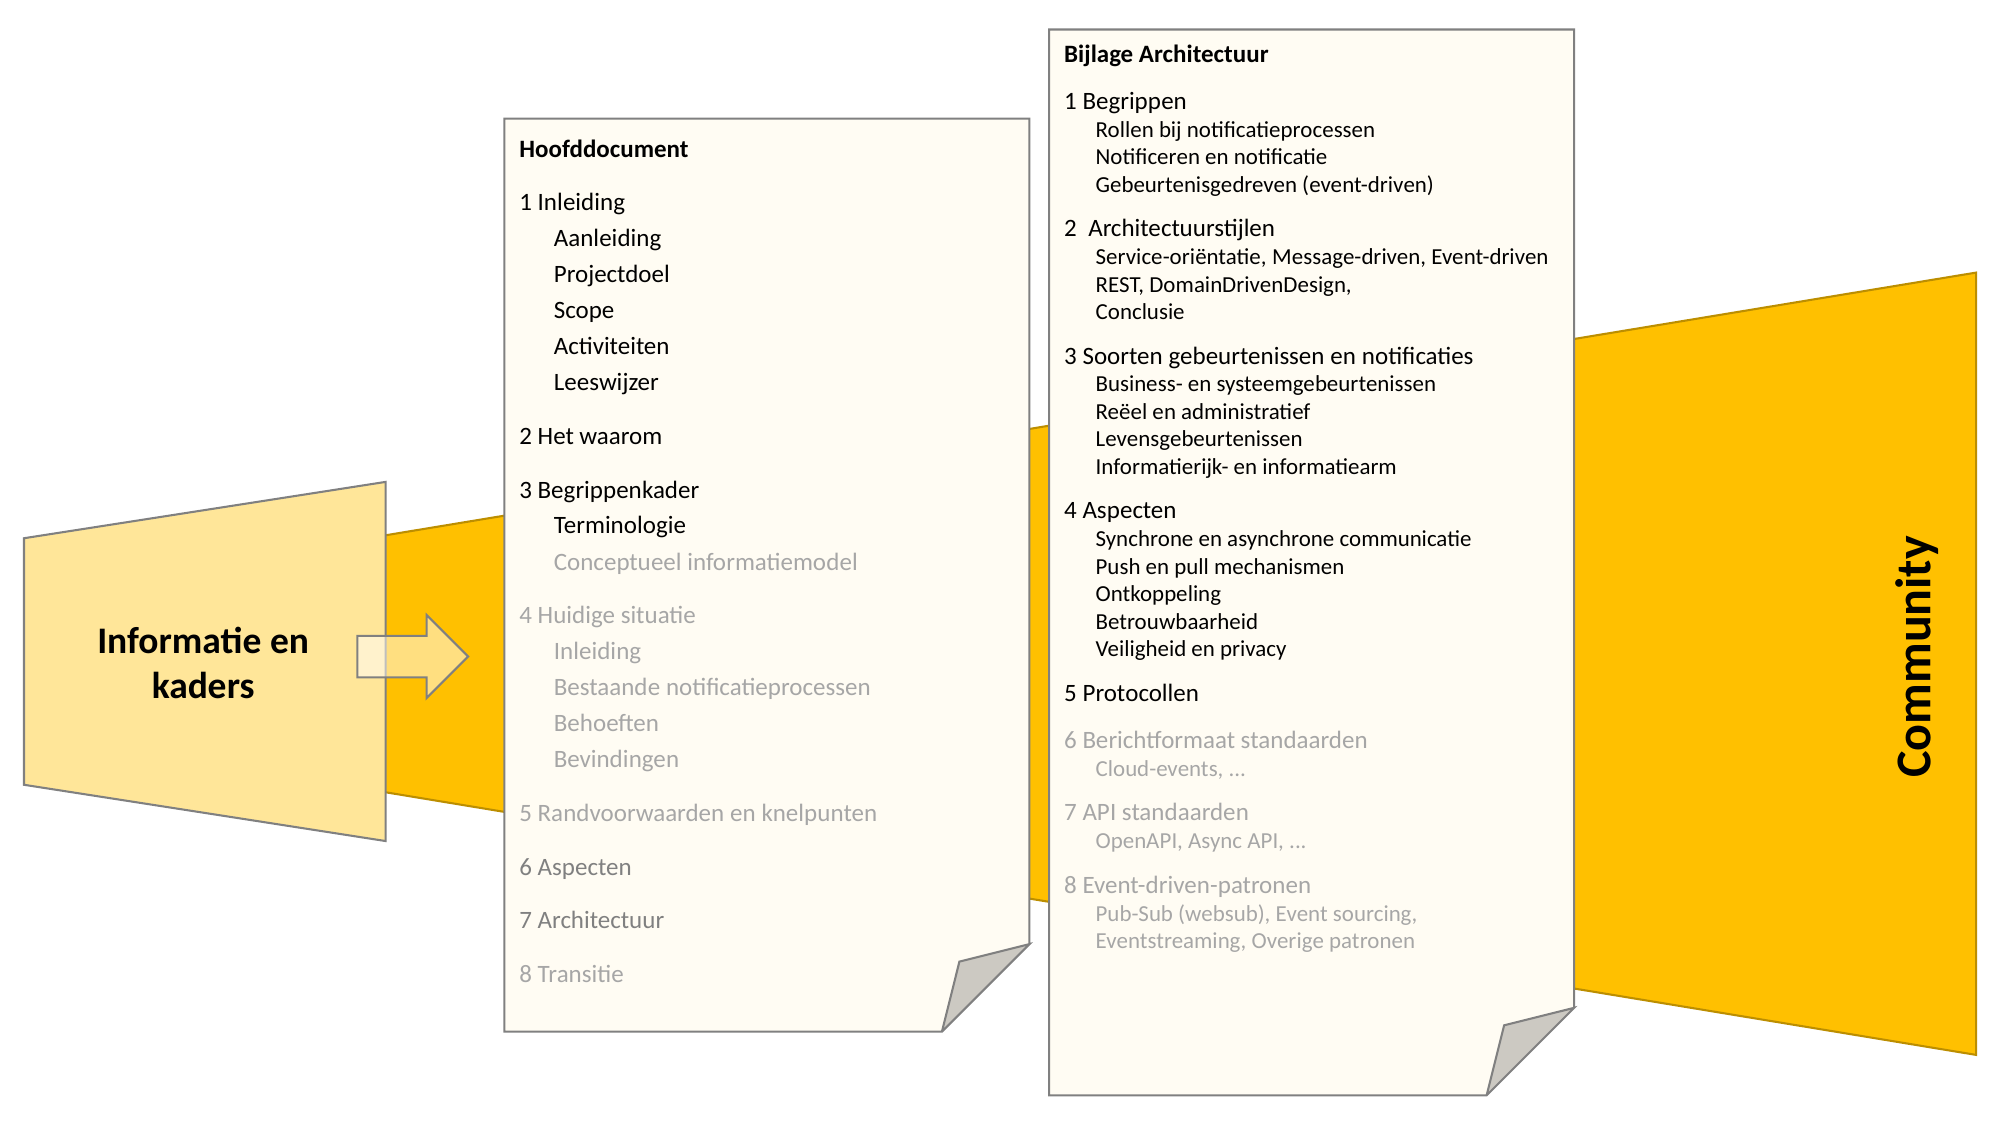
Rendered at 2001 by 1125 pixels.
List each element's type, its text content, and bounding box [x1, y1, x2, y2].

text_box Bijlage Architectuur 1 Begrippen Rollen bij notificatieprocessen Notificeren en notificatie Gebeurtenisgedreven (event-driven) 2 Architectuurstijlen Service-oriëntatie, Message-driven, Event-driven REST, DomainDrivenDesign, Conclusie 3 Soorten gebeurtenissen en notificaties Business- en systeemgebeurtenissen Reëel en administratief Levensgebeurtenissen Informatierijk- en informatiearm 4 Aspecten Synchrone en asynchrone communicatie Push en pull mechanismen Ontkoppeling Betrouwbaarheid Veiligheid en privacy 5 Protocollen 6 Berichtformaat standaarden Cloud-events, ... 7 API standaarden OpenAPI, Async API, ... 8 Event-driven-patronen Pub-Sub (websub), Event sourcing, Eventstreaming, Overige patronen [1048, 1055, 1529, 1097]
text_box Hoofddocument 1 Inleiding Aanleiding Projectdoel Scope Activiteiten Leeswijzer 2 Het waarom 3 Begrippenkader Terminologie Conceptueel informatiemodel 4 Huidige situatie Inleiding Bestaande notificatieprocessen Behoeften Bevindingen 5 Randvoorwaarden en knelpunten 6 Aspecten 7 Architectuur 8 Transitie [503, 117, 1031, 272]
text_box Bijlage Architectuur 1 Begrippen Rollen bij notificatieprocessen Notificeren en notificatie Gebeurtenisgedreven (event-driven) 2 Architectuurstijlen Service-oriëntatie, Message-driven, Event-driven REST, DomainDrivenDesign, Conclusie 3 Soorten gebeurtenissen en notificaties Business- en systeemgebeurtenissen Reëel en administratief Levensgebeurtenissen Informatierijk- en informatiearm 4 Aspecten Synchrone en asynchrone communicatie Push en pull mechanismen Ontkoppeling Betrouwbaarheid Veiligheid en privacy 5 Protocollen 6 Berichtformaat standaarden Cloud-events, ... 7 API standaarden OpenAPI, Async API, ... 8 Event-driven-patronen Pub-Sub (websub), Event sourcing, Eventstreaming, Overige patronen [1048, 28, 1576, 272]
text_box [192, 272, 1977, 1055]
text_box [22, 481, 386, 841]
